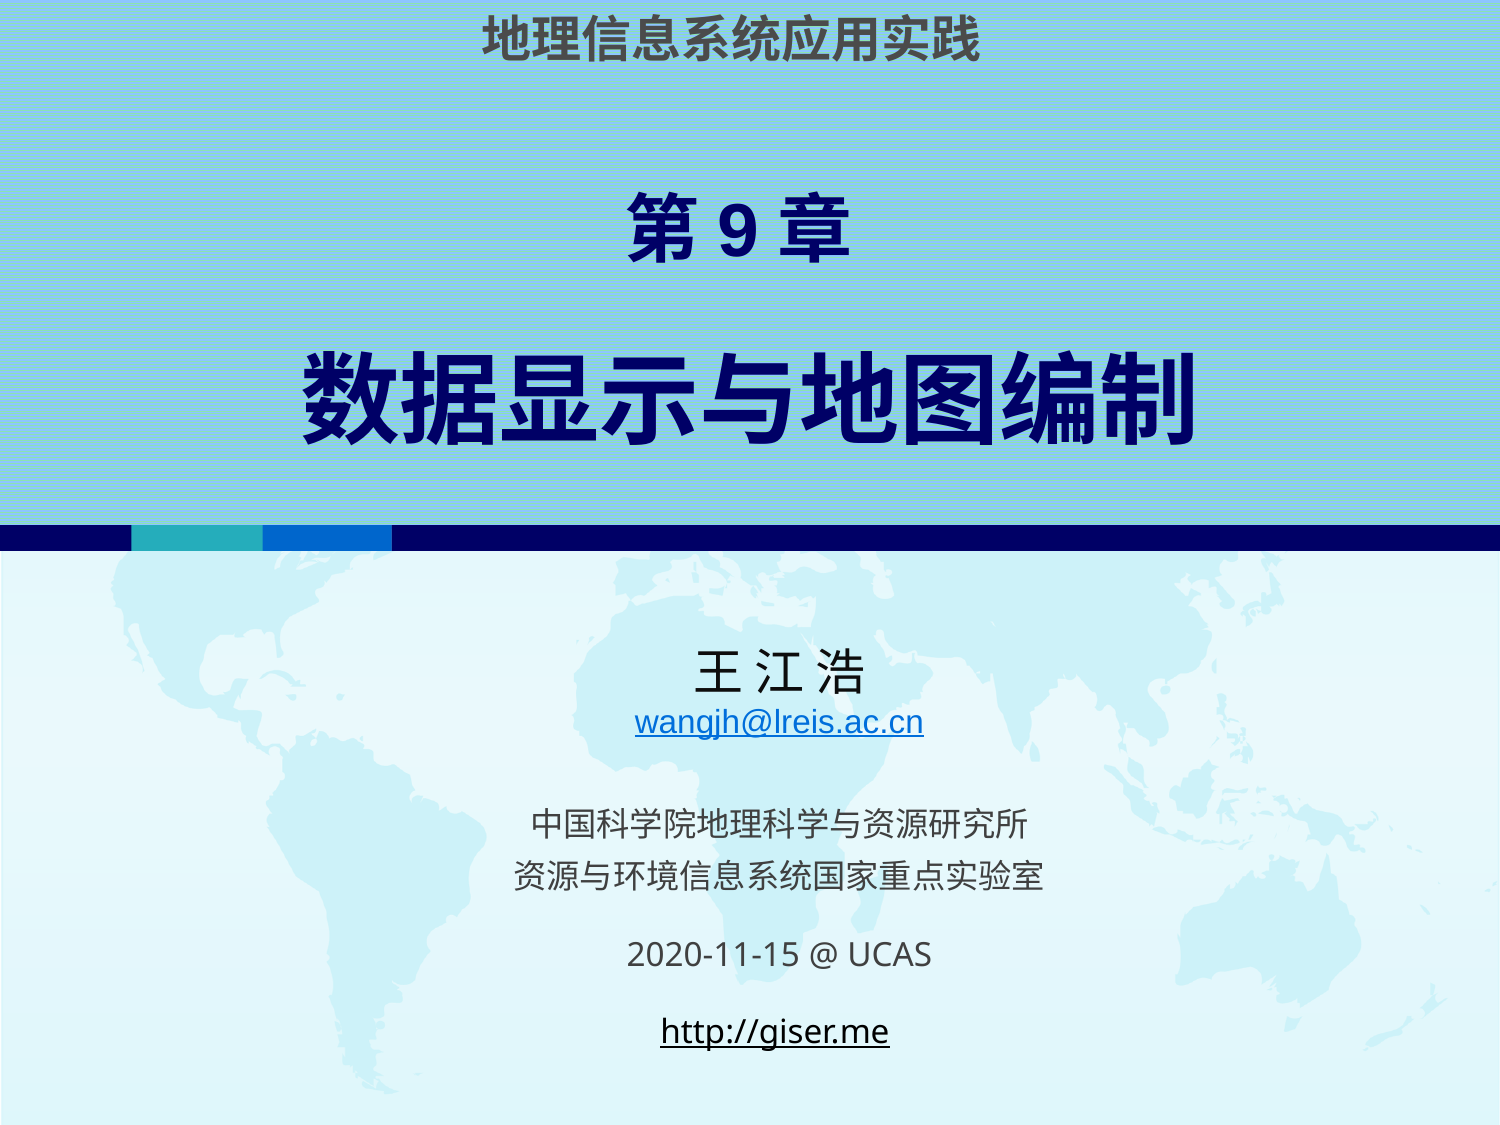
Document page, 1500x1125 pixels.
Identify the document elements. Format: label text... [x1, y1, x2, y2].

subtitle 王 江 浩 wangjh@lreis.ac.cn 中国科学院地理科学与资源研究所 资源与环境信息系统国家重点实验室 2020-11-15 @ UCAS http://giser.me [111, 632, 1448, 1113]
title 第9章 数据显示与地图编制 [0, 155, 1500, 398]
text_box 地理信息系统应用实践 [466, 0, 1034, 75]
picture [0, 551, 1500, 1125]
